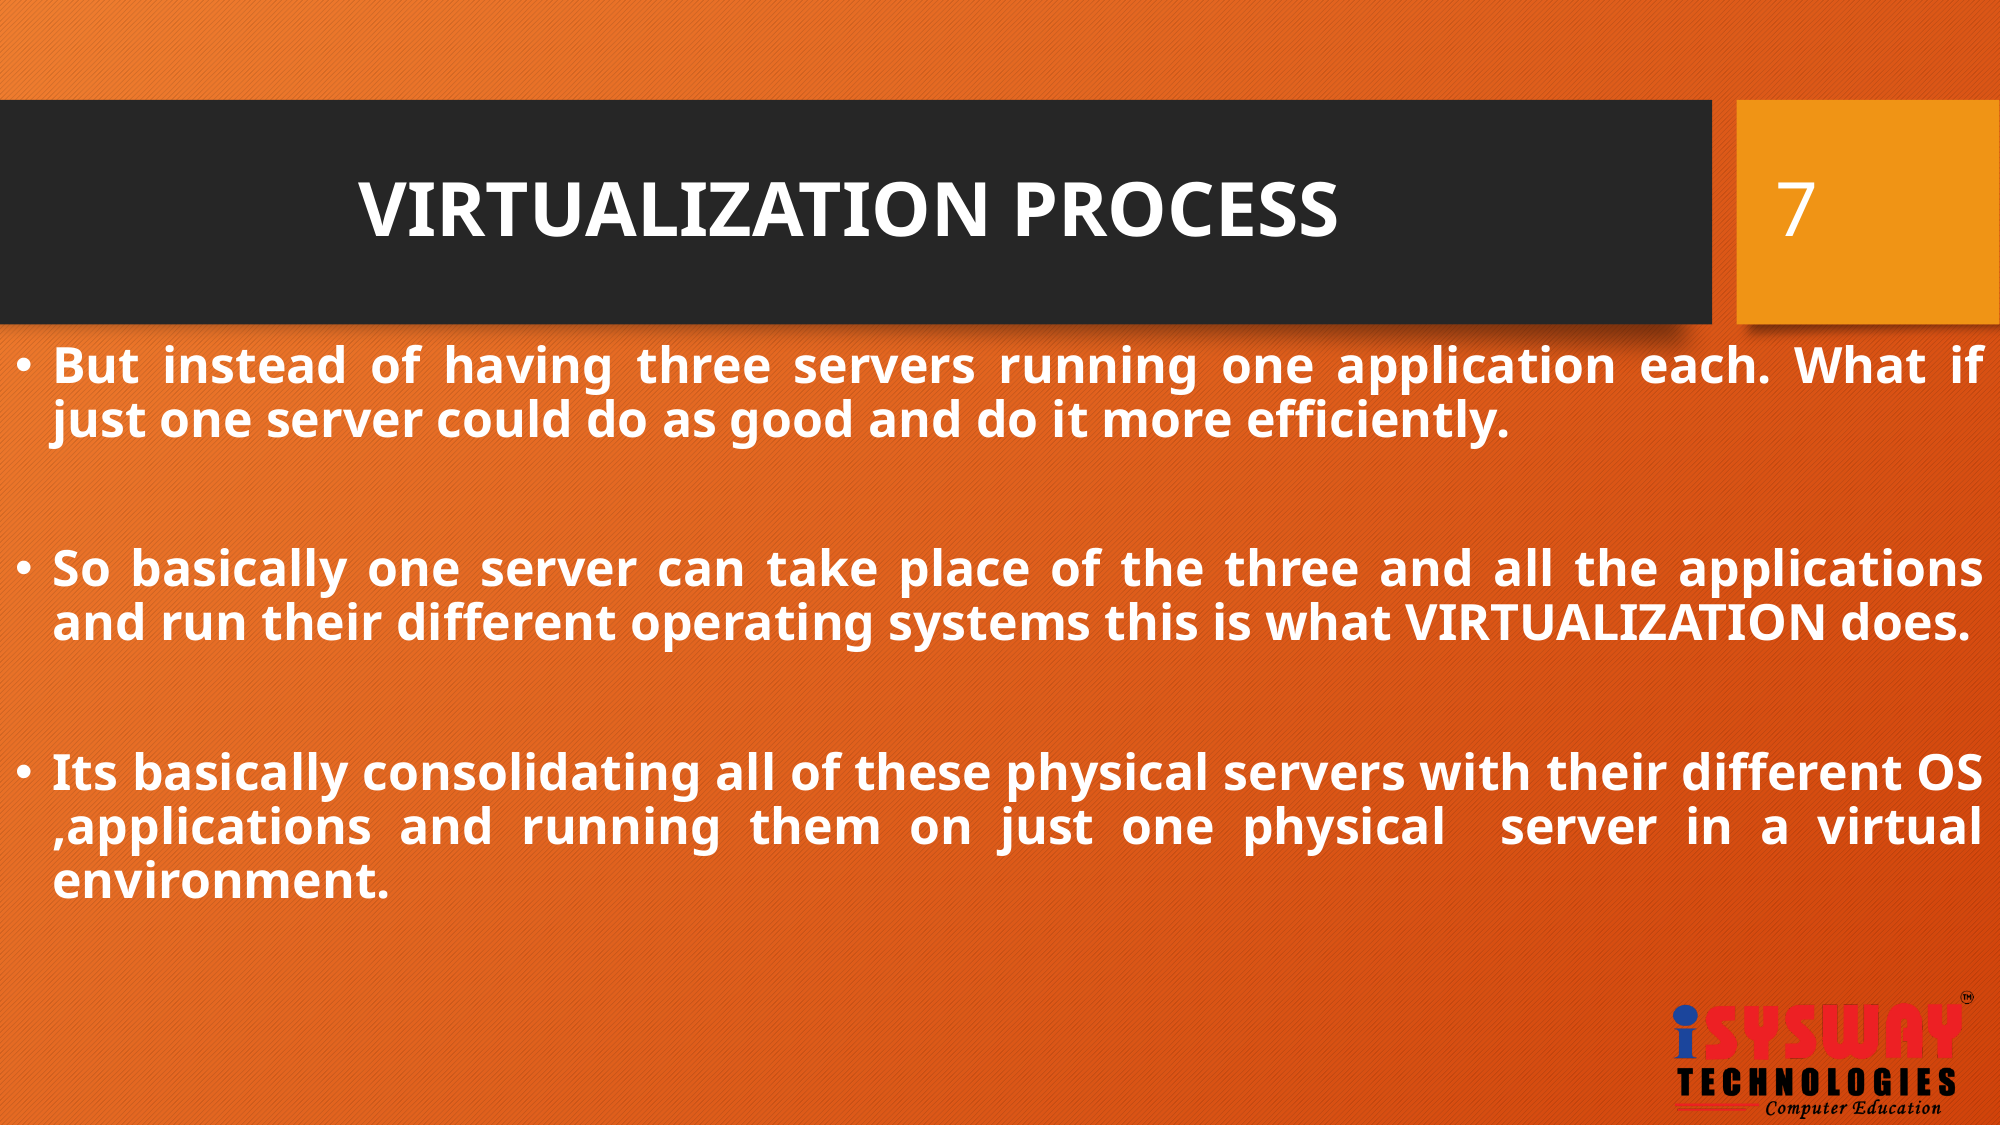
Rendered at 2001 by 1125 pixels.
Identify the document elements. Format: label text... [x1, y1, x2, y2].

picture [1736, 325, 2000, 332]
title VIRTUALIZATION PROCESS [60, 123, 1638, 301]
list But instead of having three servers running one application each. What if just one server could do as good and do it more efficiently. So basically one server can take place of the three and all the applications and run their different operating systems this is what VIRTUALIZATION does. Its basically consolidating all of these physical servers with their different OS ,applications and running them on just one physical server in a virtual environment. [0, 332, 2000, 1125]
slide_number 7 [1760, 123, 1950, 303]
picture [1647, 948, 2000, 1125]
picture [0, 325, 1713, 332]
